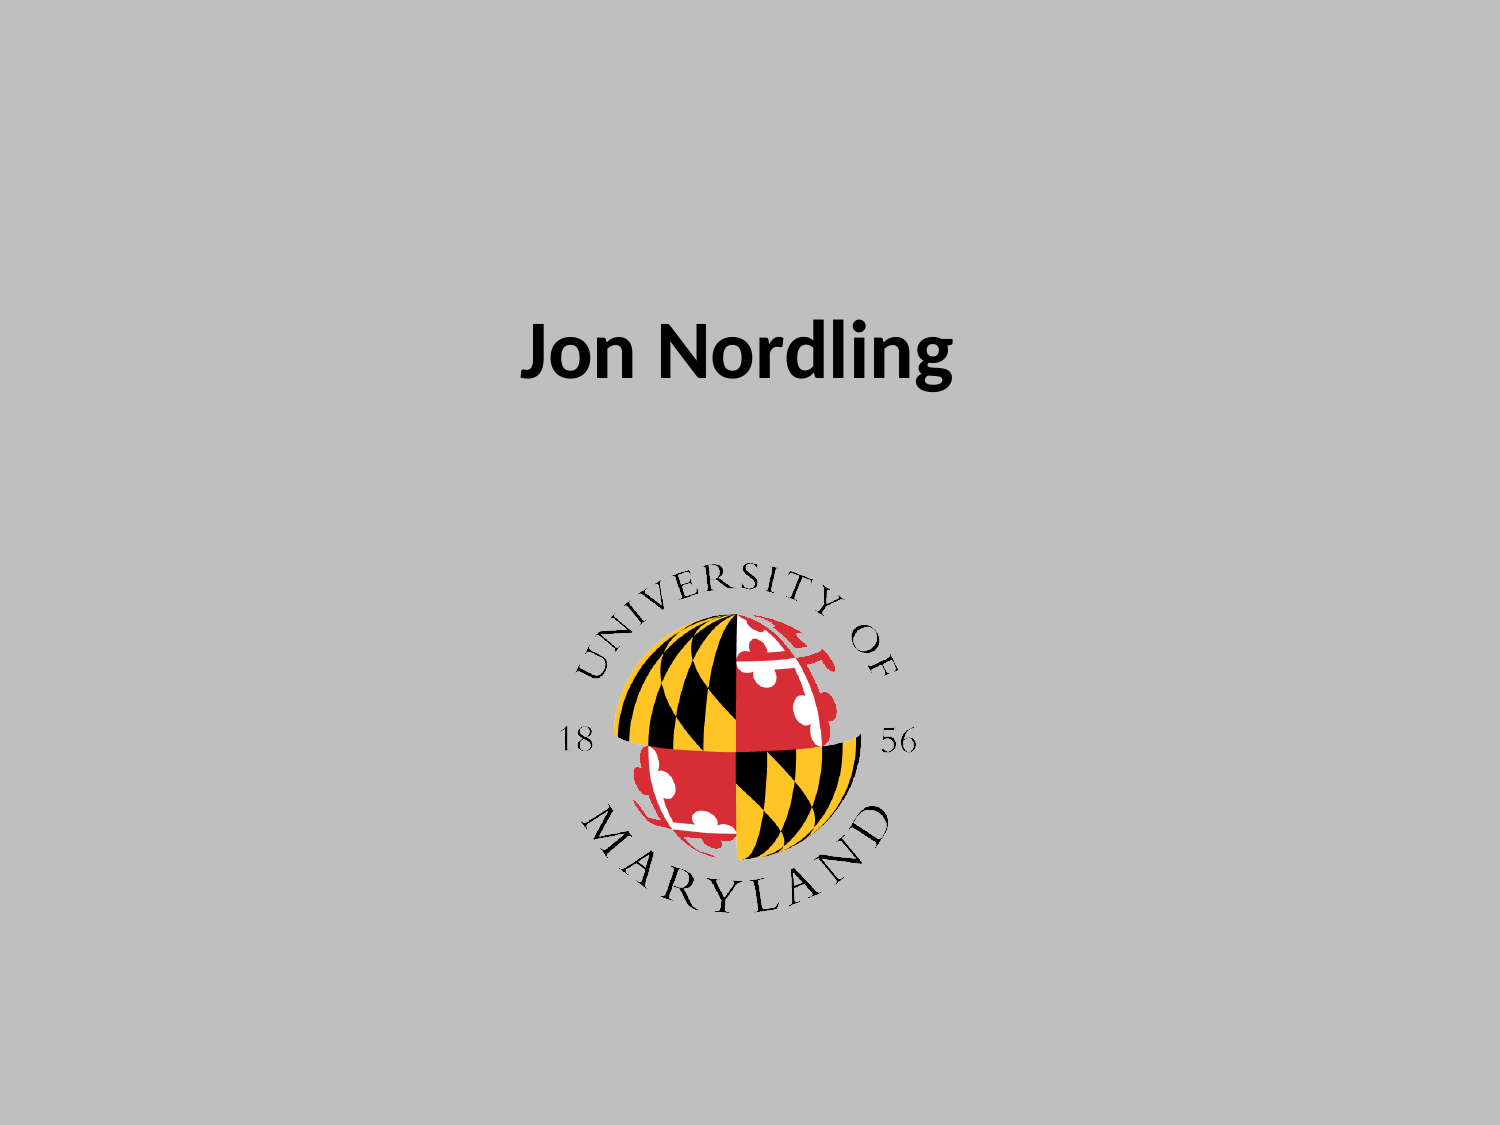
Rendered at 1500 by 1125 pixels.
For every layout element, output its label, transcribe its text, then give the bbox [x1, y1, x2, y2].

picture [559, 562, 916, 913]
title Jon Nordling [99, 224, 1375, 467]
